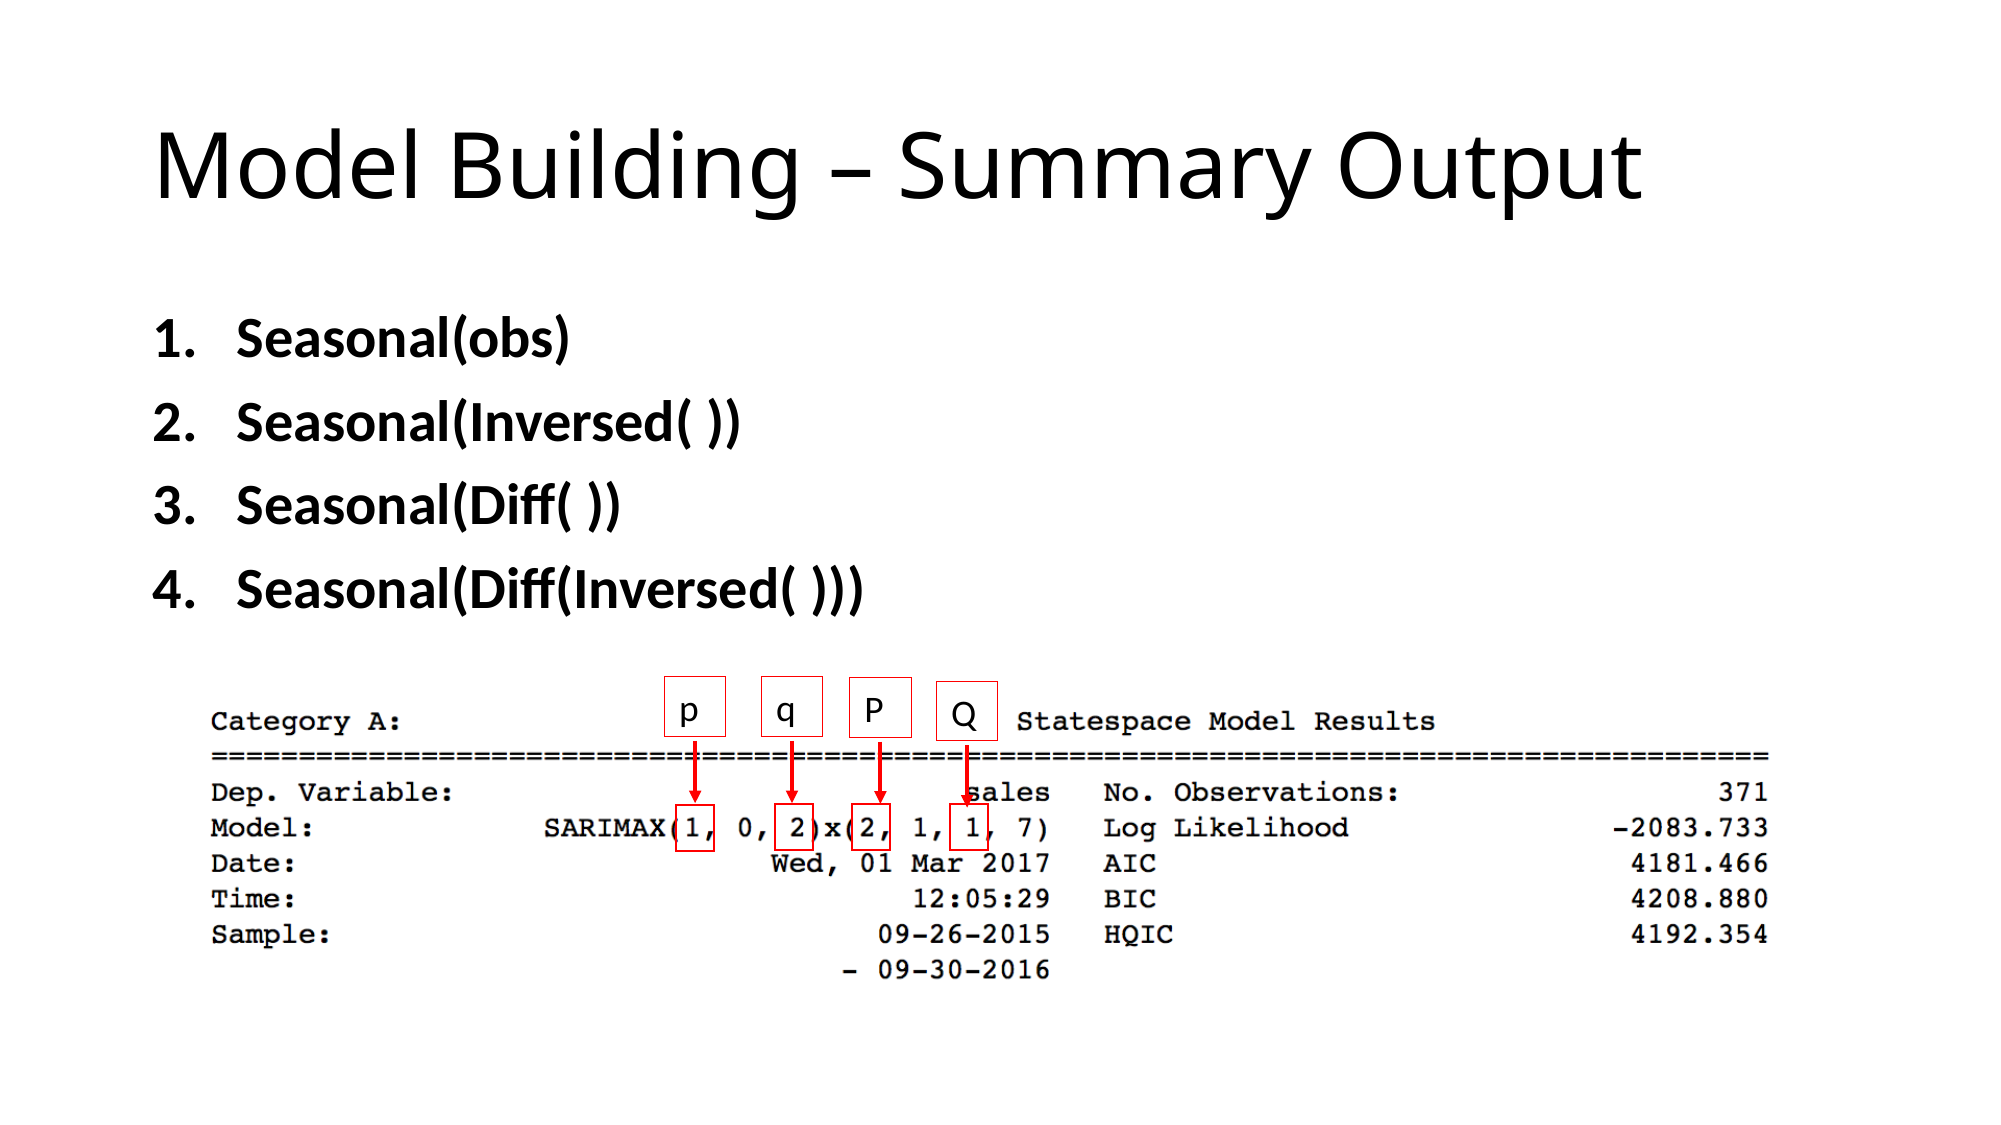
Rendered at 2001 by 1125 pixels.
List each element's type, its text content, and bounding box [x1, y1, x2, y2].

list Seasonal(obs) Seasonal(Inversed( )) Seasonal(Diff( )) Seasonal(Diff(Inversed( ))) [137, 299, 1863, 1014]
picture [190, 709, 1810, 991]
title Model Building – Summary Output [137, 59, 1863, 278]
text_box q [761, 676, 823, 709]
text_box p [664, 676, 726, 709]
text_box P [849, 677, 912, 709]
text_box Q [936, 681, 998, 709]
